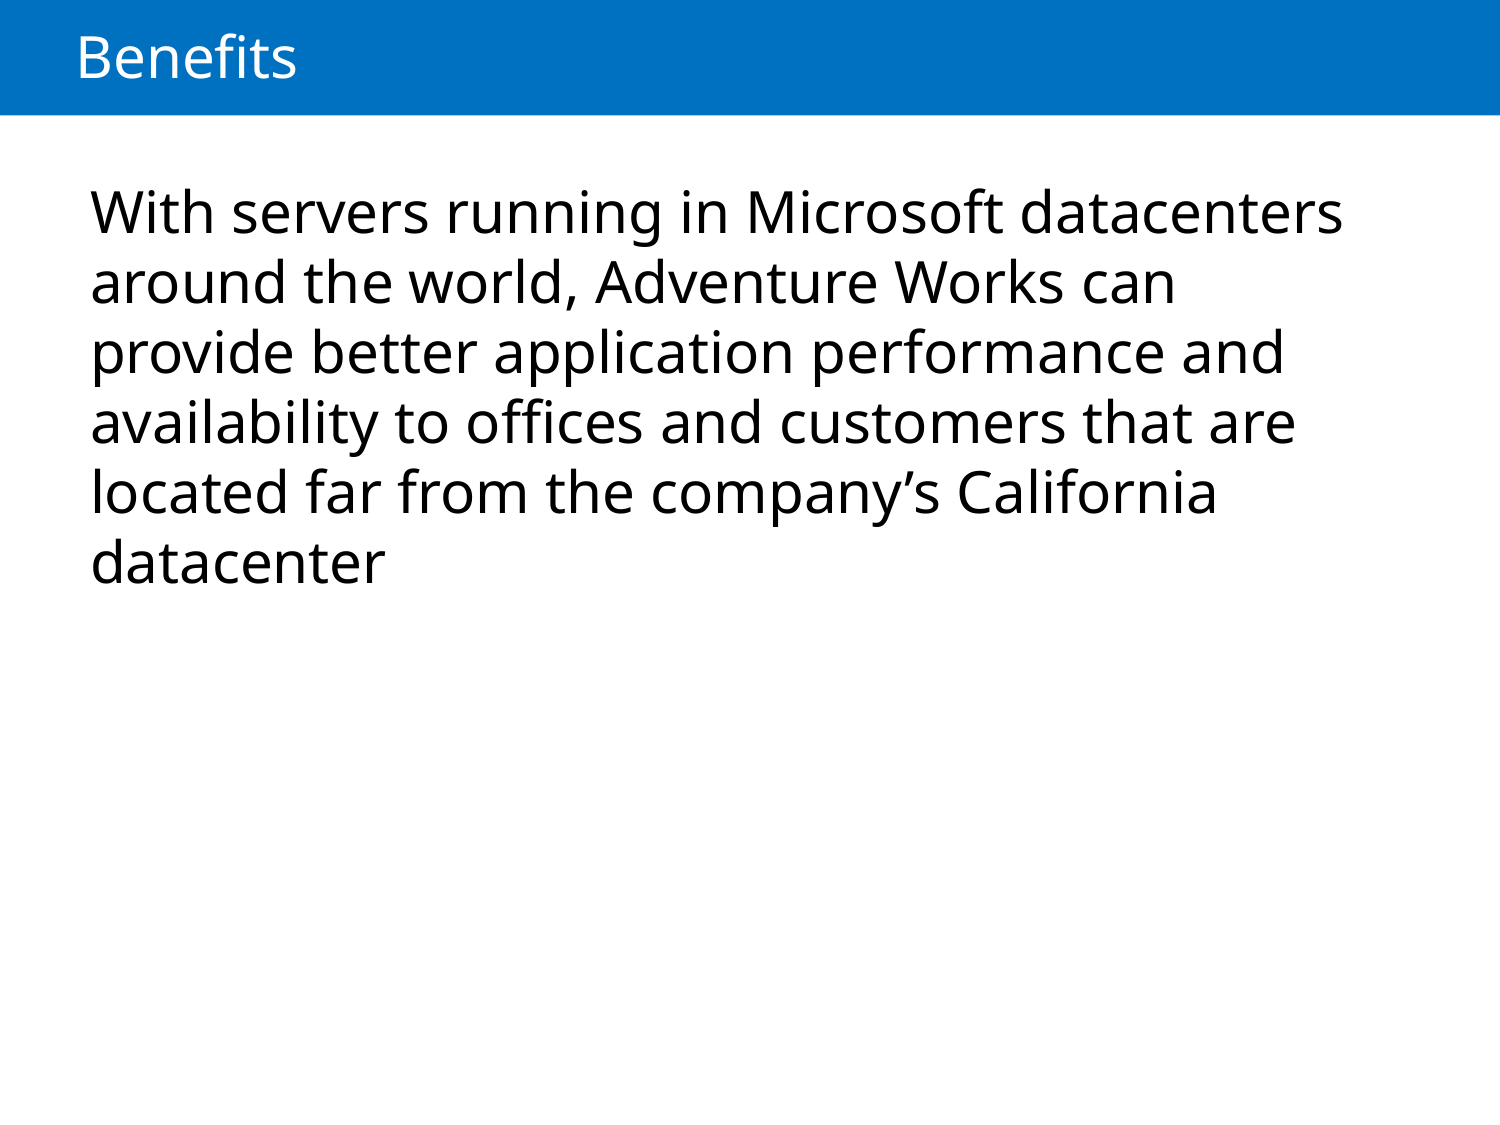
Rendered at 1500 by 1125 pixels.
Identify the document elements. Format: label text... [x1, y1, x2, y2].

title Benefits [75, 0, 1351, 122]
text_box With servers running in Microsoft datacenters around the world, Adventure Works can provide better application performance and availability to offices and customers that are located far from the company’s California datacenter [75, 167, 1408, 1012]
